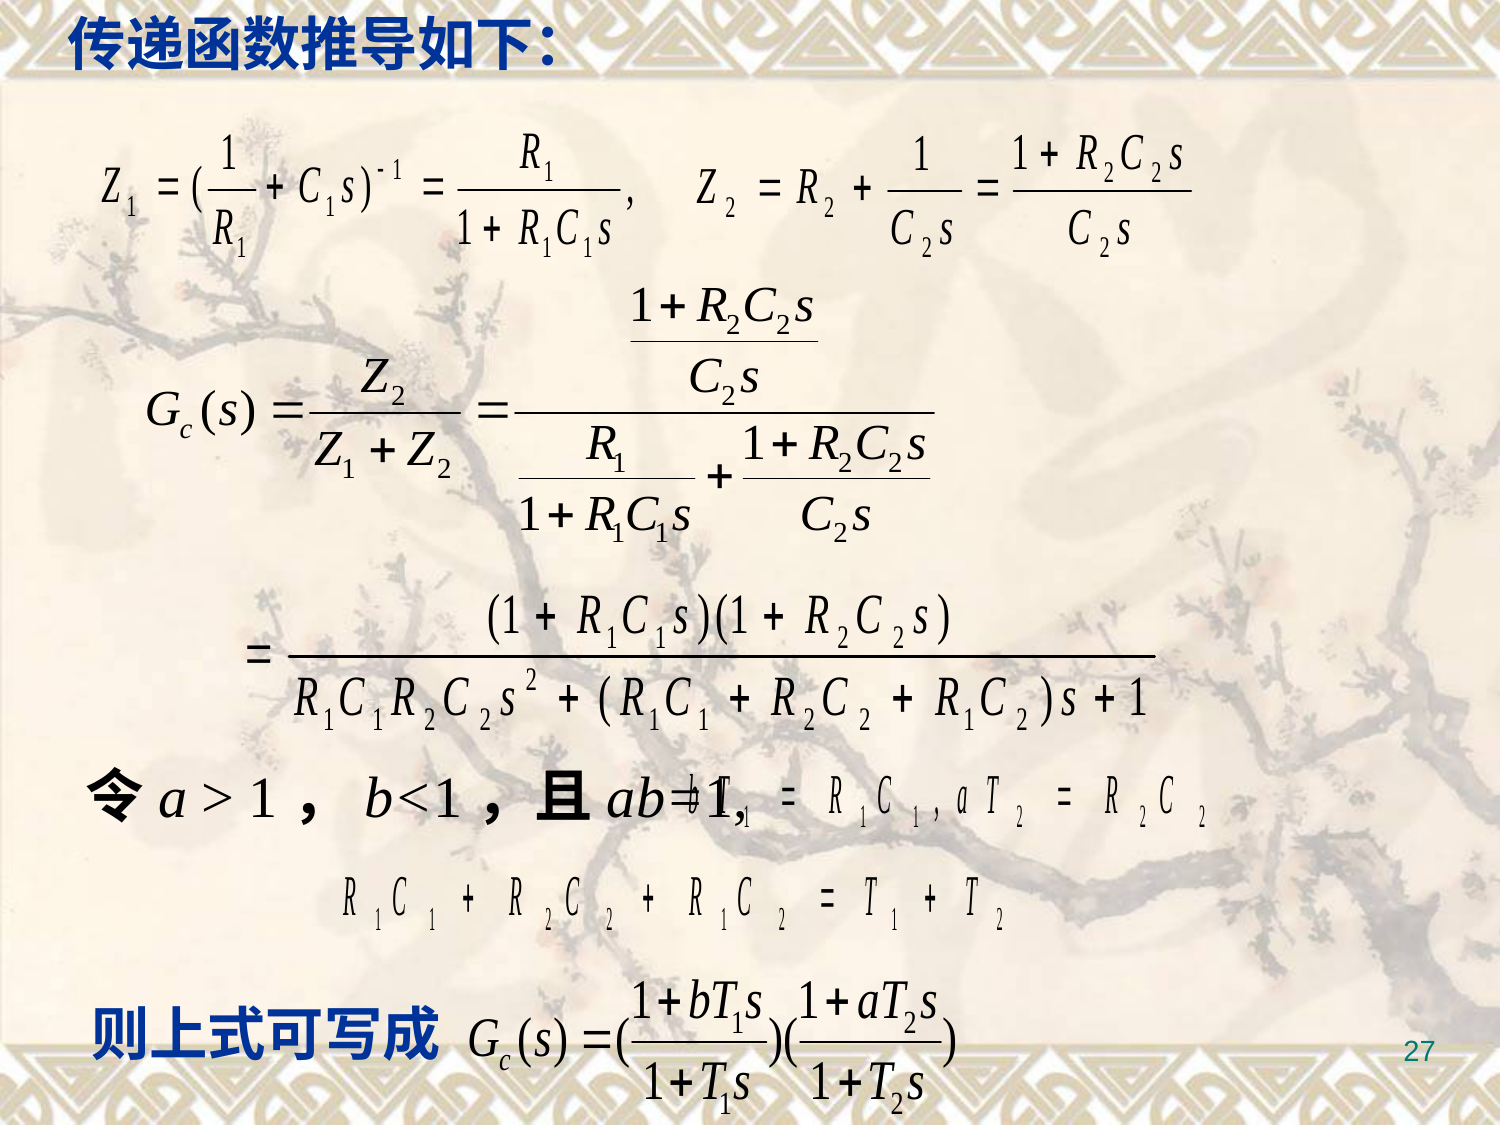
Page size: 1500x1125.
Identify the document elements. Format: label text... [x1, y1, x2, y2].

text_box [70, 751, 1223, 941]
text_box [1074, 1024, 1451, 1103]
text_box 传递函数推导如下： [53, 7, 857, 85]
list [233, 573, 1167, 741]
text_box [91, 113, 1200, 268]
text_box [76, 960, 968, 1125]
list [136, 269, 947, 557]
